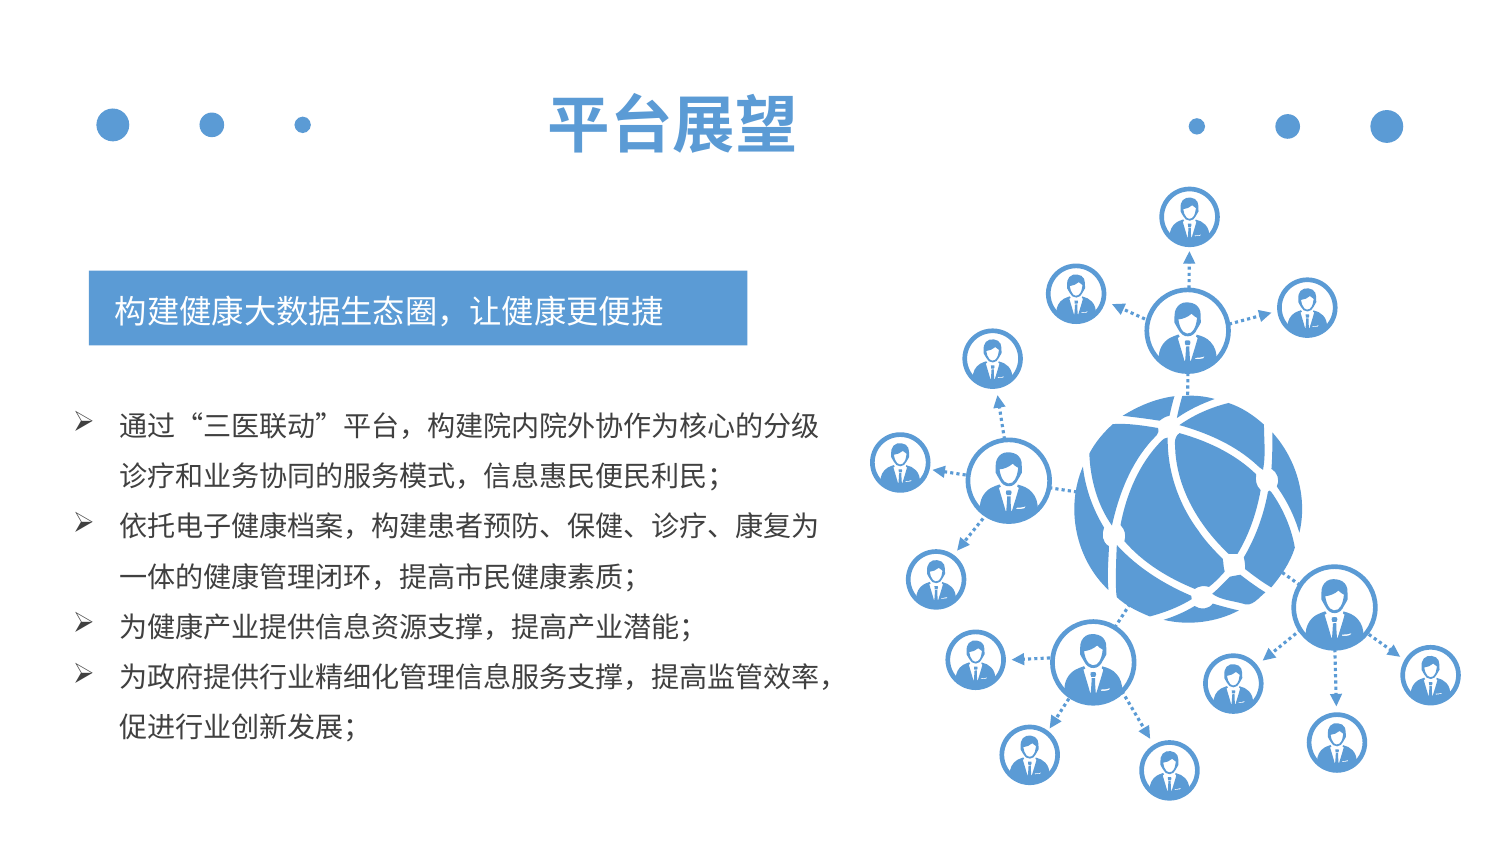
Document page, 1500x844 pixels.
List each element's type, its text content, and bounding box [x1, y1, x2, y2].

text_box [733, 270, 748, 346]
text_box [872, 188, 1459, 799]
text_box 构建健康大数据生态圈，让健康更便捷 [103, 270, 733, 351]
text_box 通过“三医联动”平台，构建院内院外协作为核心的分级诊疗和业务协同的服务模式，信息惠民便民利民； 依托电子健康档案，构建患者预防、保健、诊疗、康复为一体的健康管理闭环，提高市民健康素质； 为健康产业提供信息资源支撑，提高产业潜能； 为政府提供行业精细化管理信息服务支撑，提高监管效率，促进行业创新发展； [61, 371, 859, 763]
text_box [88, 270, 103, 346]
text_box 平台展望 [397, 78, 948, 166]
